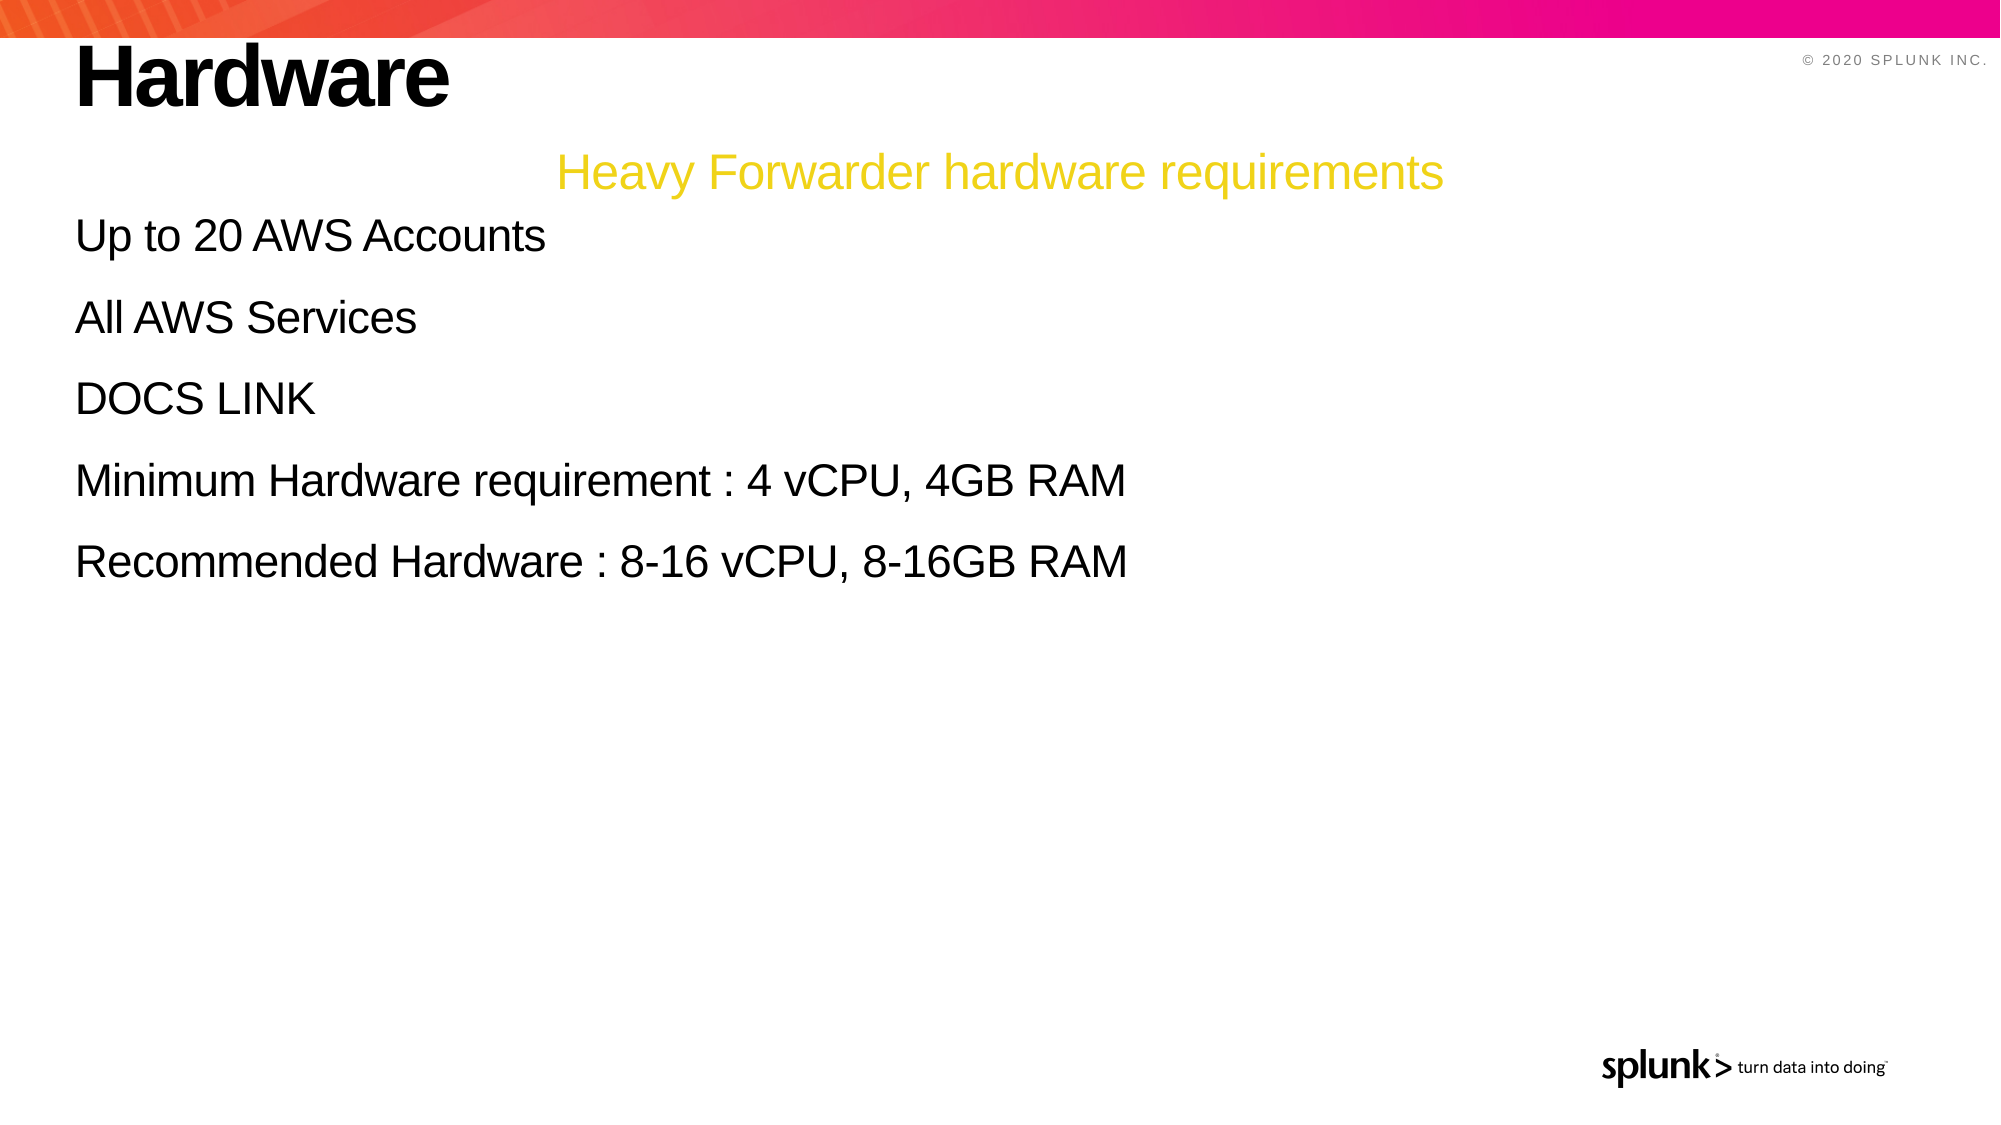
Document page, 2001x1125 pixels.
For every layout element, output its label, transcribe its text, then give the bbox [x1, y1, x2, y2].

picture [0, 0, 2000, 38]
list Up to 20 AWS Accounts All AWS Services DOCS LINK Minimum Hardware requirement : 4 vCPU, 4GB RAM Recommended Hardware : 8-16 vCPU, 8-16GB RAM [74, 210, 1926, 969]
subtitle Heavy Forwarder hardware requirements [74, 144, 1926, 190]
picture [1602, 1049, 1888, 1088]
title Hardware [74, 50, 1926, 124]
